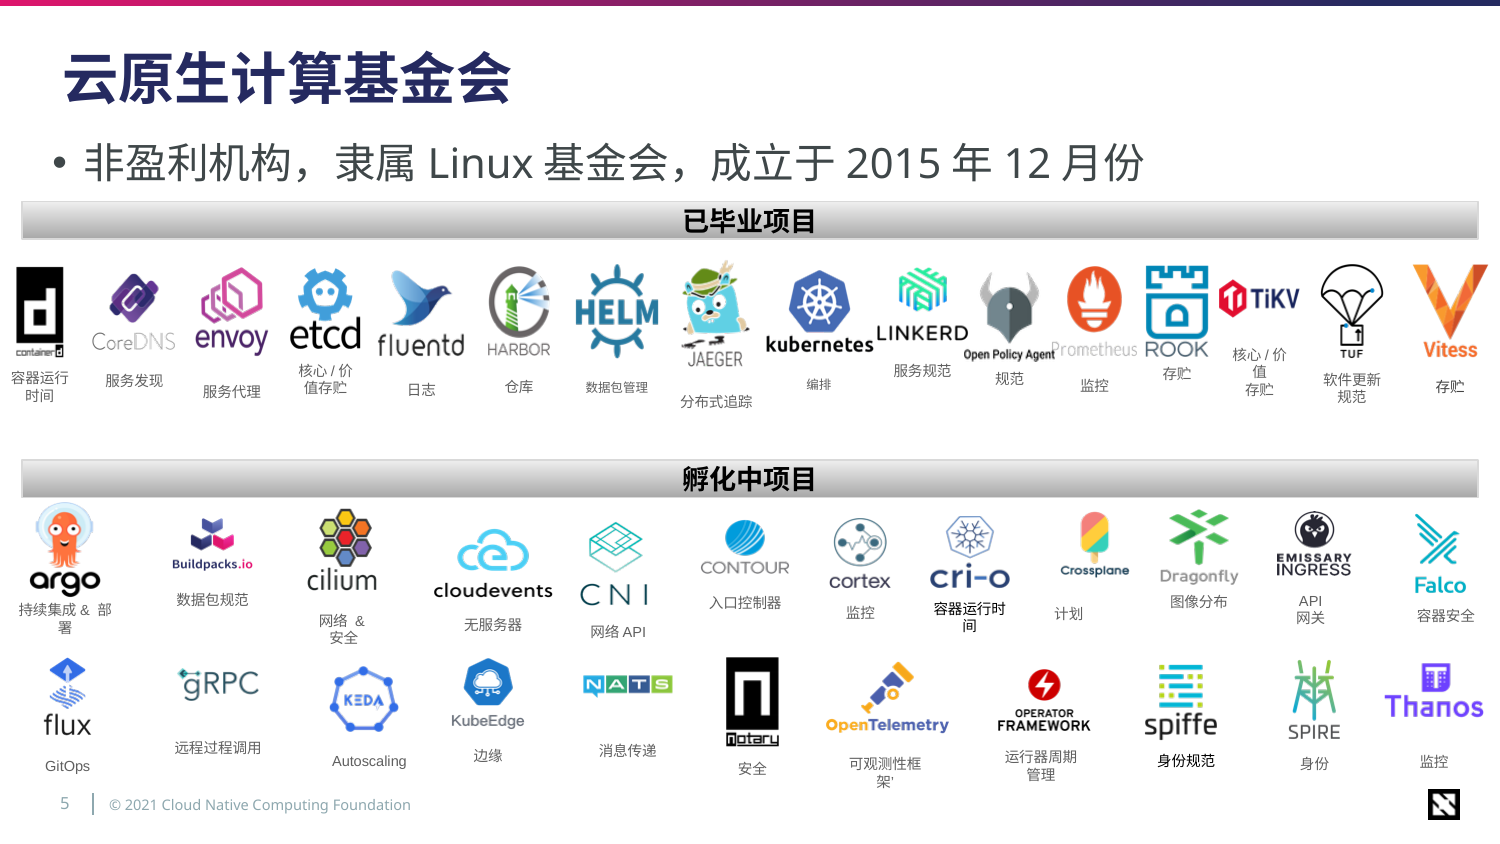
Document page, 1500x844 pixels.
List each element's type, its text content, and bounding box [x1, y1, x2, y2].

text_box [1273, 659, 1356, 802]
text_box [706, 656, 799, 806]
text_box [438, 657, 538, 794]
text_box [1135, 263, 1219, 410]
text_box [434, 526, 554, 662]
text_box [288, 267, 361, 407]
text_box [314, 689, 425, 800]
text_box 已毕业项目 [22, 201, 1478, 240]
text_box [1256, 510, 1366, 639]
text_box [759, 266, 879, 408]
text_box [1391, 510, 1500, 655]
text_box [804, 516, 917, 650]
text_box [963, 271, 1056, 416]
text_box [1126, 663, 1246, 799]
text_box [691, 519, 800, 641]
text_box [93, 270, 174, 403]
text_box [663, 249, 769, 425]
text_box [879, 266, 972, 408]
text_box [552, 518, 684, 669]
text_box 非盈利机构，隶属Linux基金会，成立于2015年12月份 [0, 117, 1413, 196]
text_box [149, 666, 287, 785]
title 云原生计算基金会 [42, 40, 1458, 113]
picture [1428, 800, 1460, 820]
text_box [1300, 263, 1394, 411]
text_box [257, 507, 430, 682]
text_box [481, 265, 570, 409]
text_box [1, 501, 130, 654]
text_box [12, 657, 123, 804]
text_box 孵化中项目 [22, 460, 1478, 498]
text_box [569, 263, 658, 411]
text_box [1149, 507, 1260, 643]
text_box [136, 516, 252, 639]
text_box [1395, 264, 1500, 410]
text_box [1038, 508, 1152, 645]
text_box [1383, 661, 1485, 800]
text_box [917, 515, 1024, 646]
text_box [1045, 265, 1144, 409]
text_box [576, 676, 680, 788]
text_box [825, 657, 956, 801]
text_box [179, 259, 285, 415]
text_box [1210, 279, 1309, 395]
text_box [366, 261, 477, 413]
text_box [0, 265, 91, 409]
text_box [983, 667, 1099, 794]
